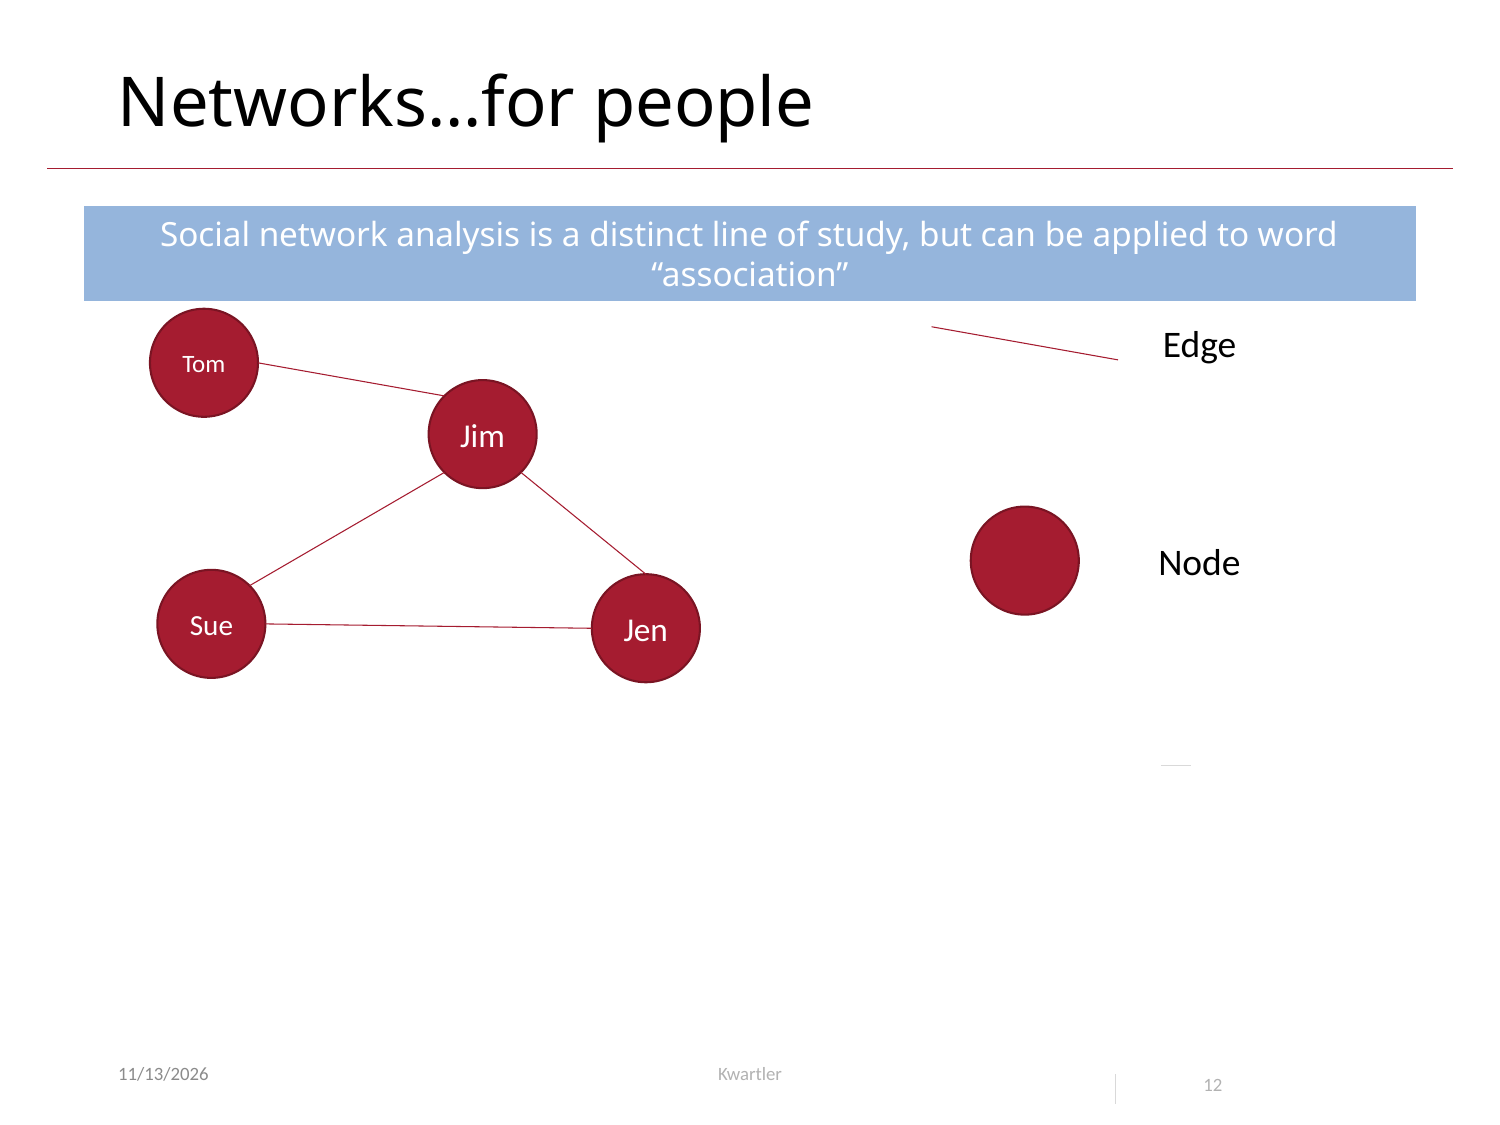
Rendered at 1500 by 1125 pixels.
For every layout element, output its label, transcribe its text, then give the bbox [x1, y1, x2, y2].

footer Kwartler [496, 1042, 1004, 1103]
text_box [931, 326, 1119, 360]
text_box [258, 362, 445, 396]
text_box [969, 505, 1080, 616]
text_box Jen [590, 573, 701, 684]
slide_number 12 [1188, 1042, 1330, 1103]
text_box Jim [427, 379, 538, 490]
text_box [265, 623, 592, 629]
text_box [249, 472, 445, 586]
text_box Edge [1148, 312, 1252, 373]
text_box Tom [148, 307, 260, 418]
text_box Social network analysis is a distinct line of study, but can be applied to word “association” [84, 206, 1416, 301]
title Networks…for people [103, 59, 1397, 157]
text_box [520, 472, 646, 575]
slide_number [103, 1042, 441, 1103]
text_box Sue [156, 568, 267, 679]
text_box Node [1143, 530, 1256, 591]
